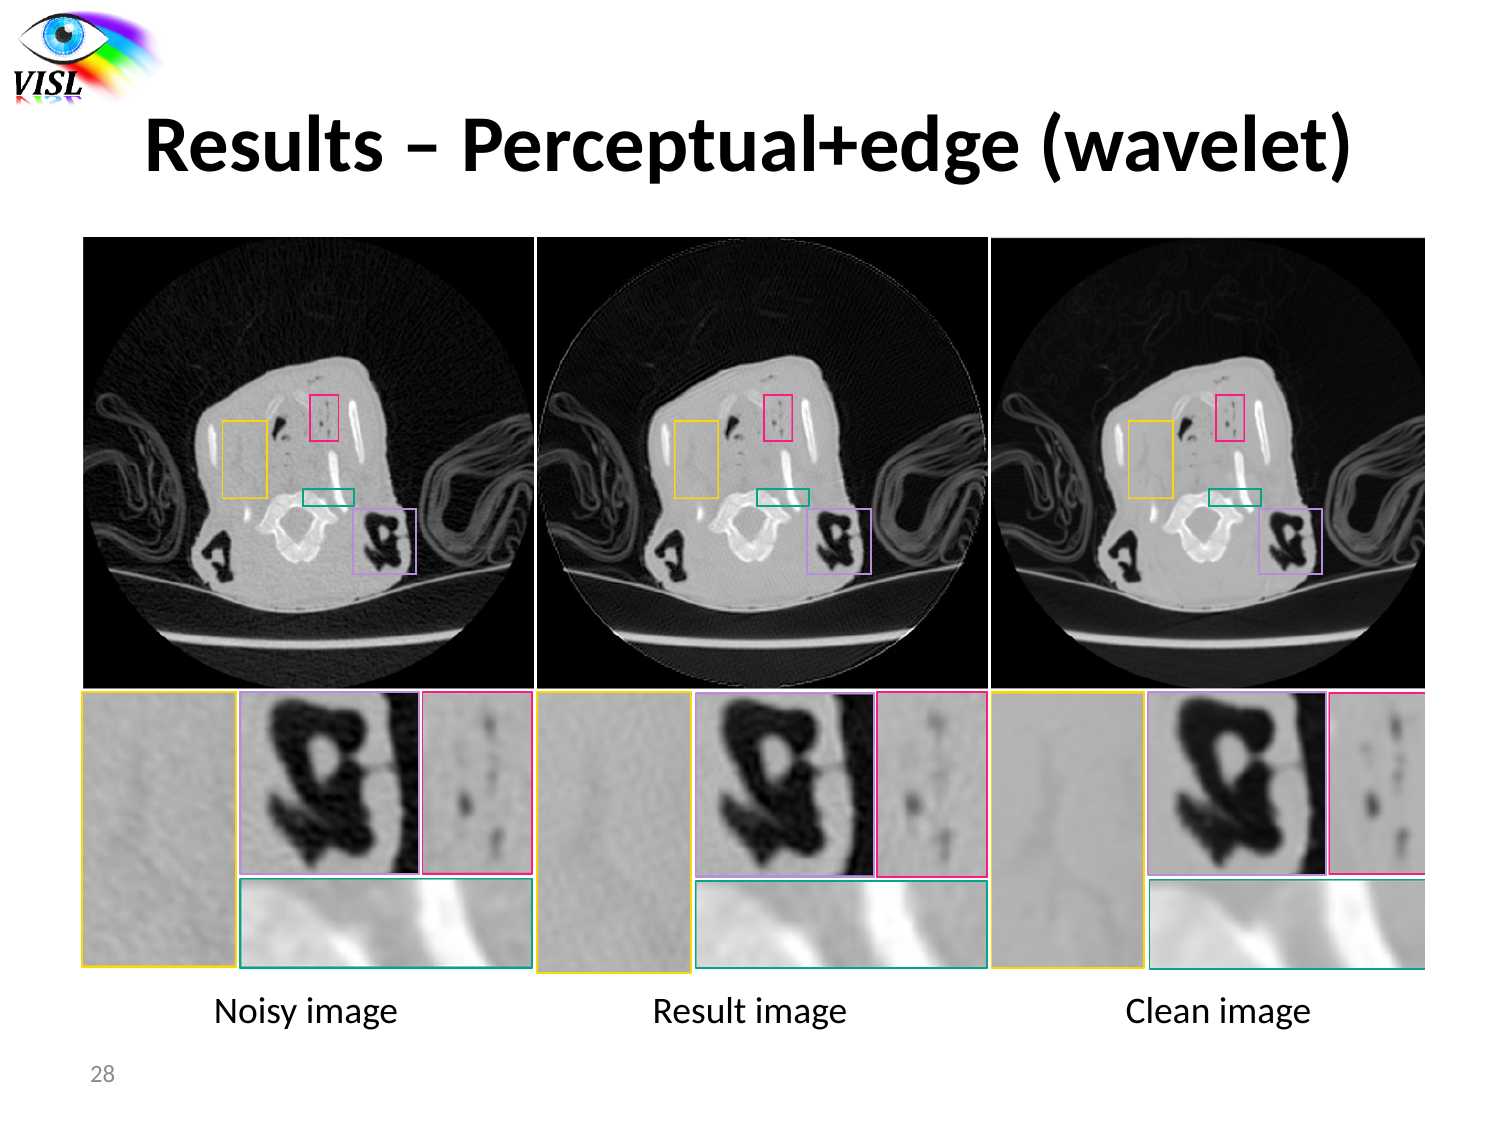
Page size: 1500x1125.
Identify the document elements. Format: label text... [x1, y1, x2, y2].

picture [12, 7, 174, 108]
slide_number 28 [75, 1042, 425, 1103]
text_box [112, 978, 1413, 1040]
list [74, 232, 1426, 976]
title Results – Perceptual+edge (wavelet) [75, 45, 1425, 231]
